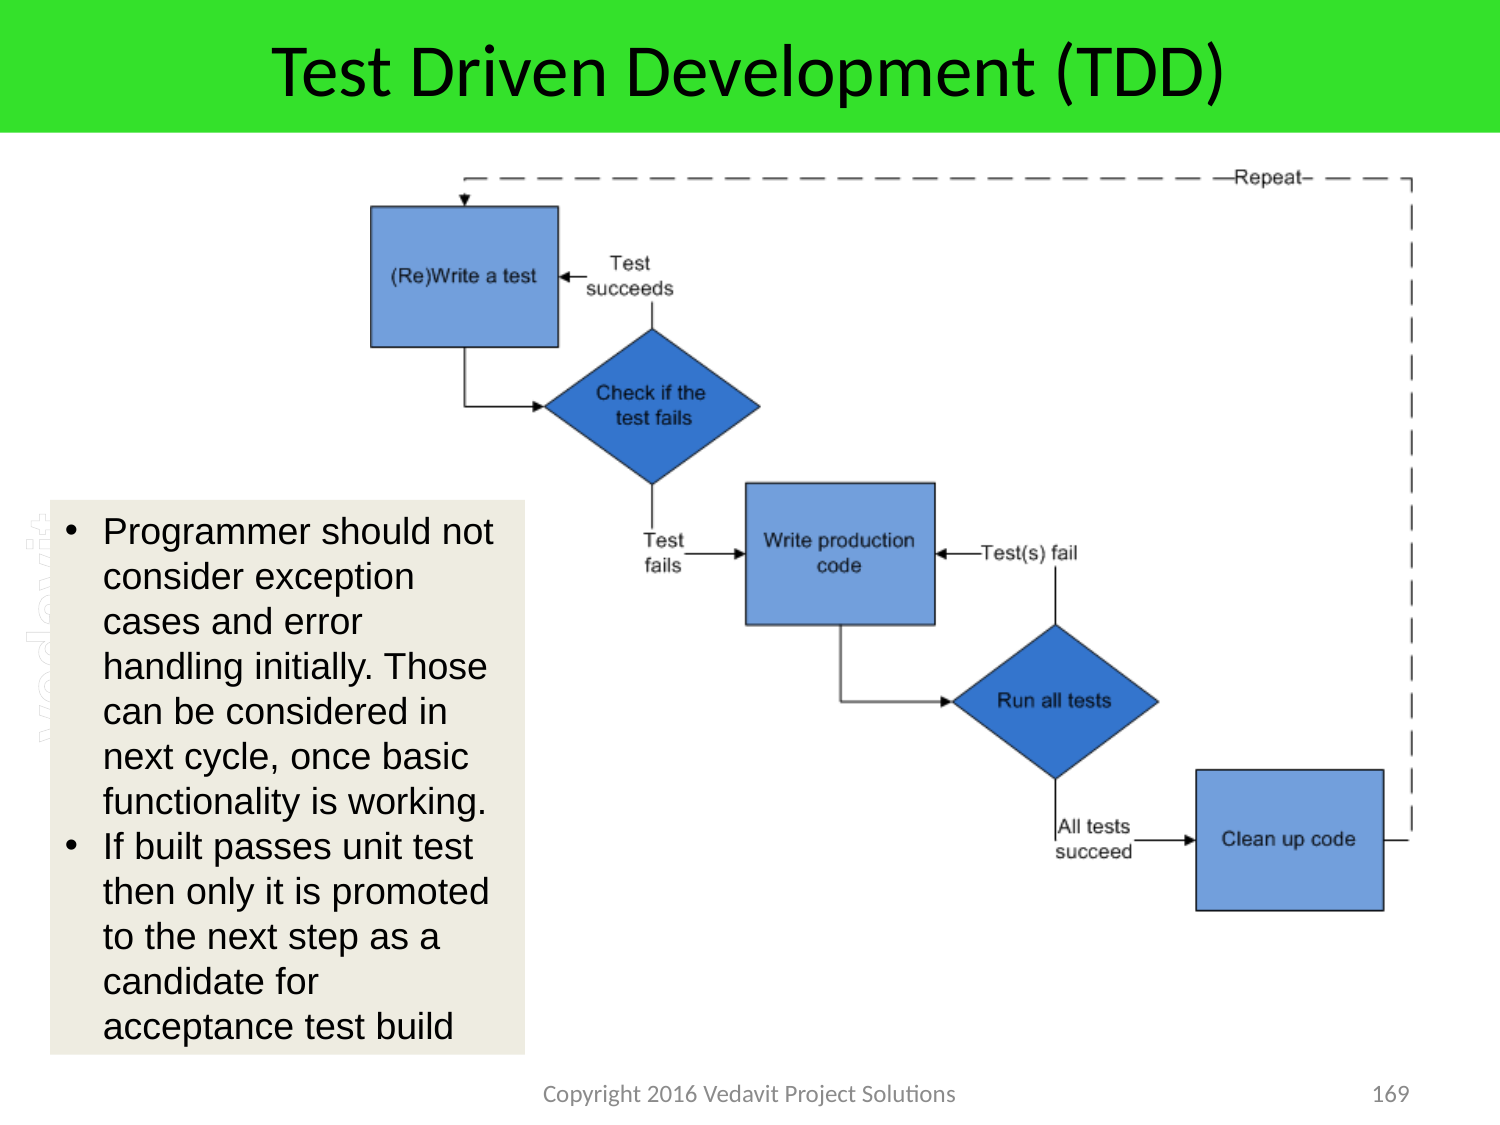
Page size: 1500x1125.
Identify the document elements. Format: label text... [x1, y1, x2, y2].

slide_number 169 [1074, 1062, 1425, 1123]
picture [370, 162, 1438, 929]
text_box Programmer should not consider exception cases and error handling initially. Those can be considered in next cycle, once basic functionality is working. If built passes unit test then only it is promoted to the next step as a candidate for acceptance test build [50, 499, 525, 1055]
footer Copyright 2016 Vedavit Project Solutions [512, 1062, 988, 1123]
title Test Driven Development (TDD) [0, 0, 1500, 133]
